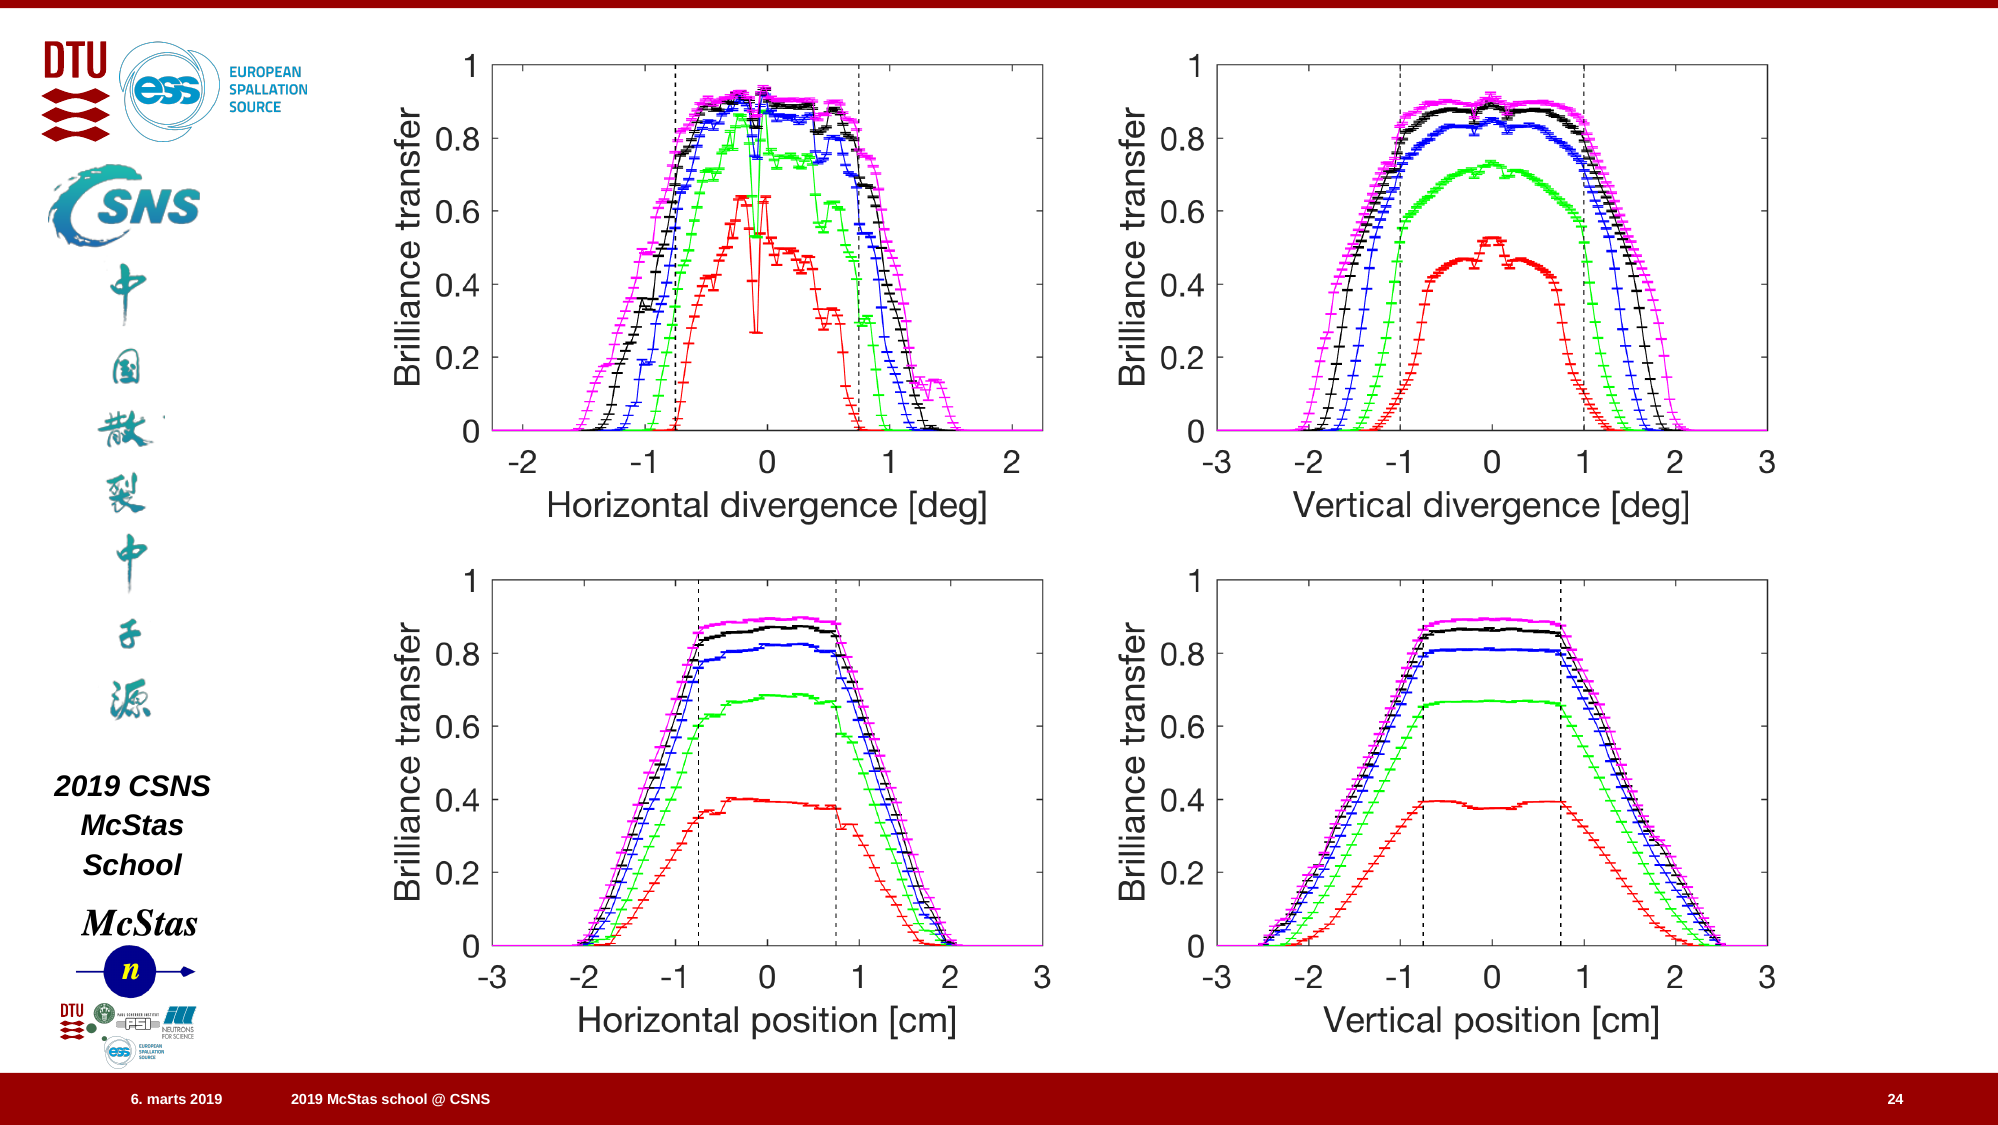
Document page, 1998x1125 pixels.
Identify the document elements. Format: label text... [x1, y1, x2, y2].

picture [86, 1003, 197, 1069]
picture [119, 41, 307, 142]
picture [59, 908, 213, 999]
picture [116, 1013, 160, 1030]
picture [376, 24, 1808, 1046]
picture [48, 162, 209, 744]
slide_number 24 [1886, 1088, 1909, 1110]
